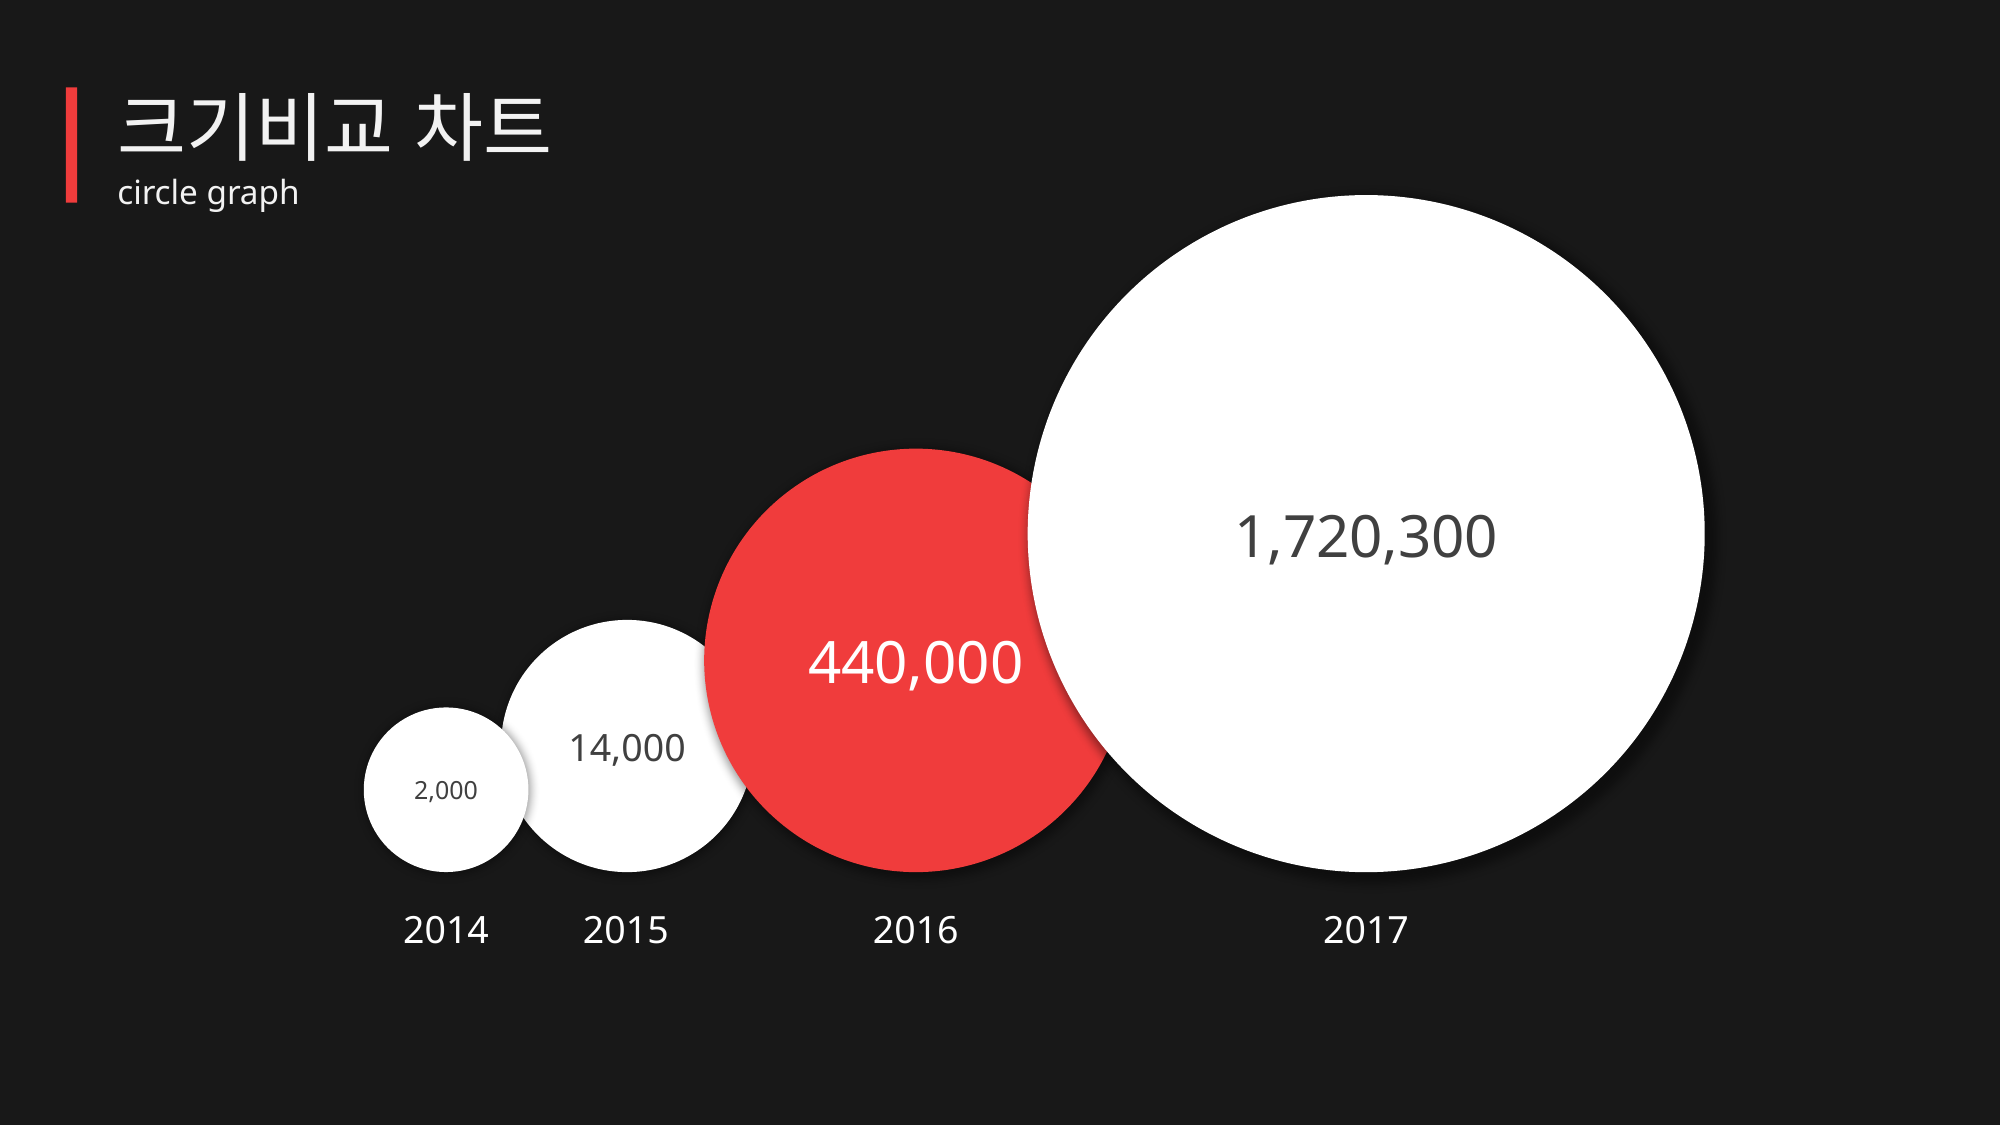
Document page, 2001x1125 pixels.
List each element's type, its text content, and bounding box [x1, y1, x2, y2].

text_box 2015 [568, 899, 684, 959]
text_box 440,000 [703, 447, 1101, 874]
text_box 14,000 [503, 618, 742, 874]
text_box 2016 [858, 899, 974, 959]
text_box 2017 [1308, 899, 1424, 959]
text_box 크기비교 차트 circle graph [102, 73, 568, 219]
text_box 2014 [388, 899, 504, 959]
text_box [65, 86, 78, 204]
text_box 2,000 [362, 706, 530, 874]
text_box 1,720,300 [1026, 194, 1706, 874]
